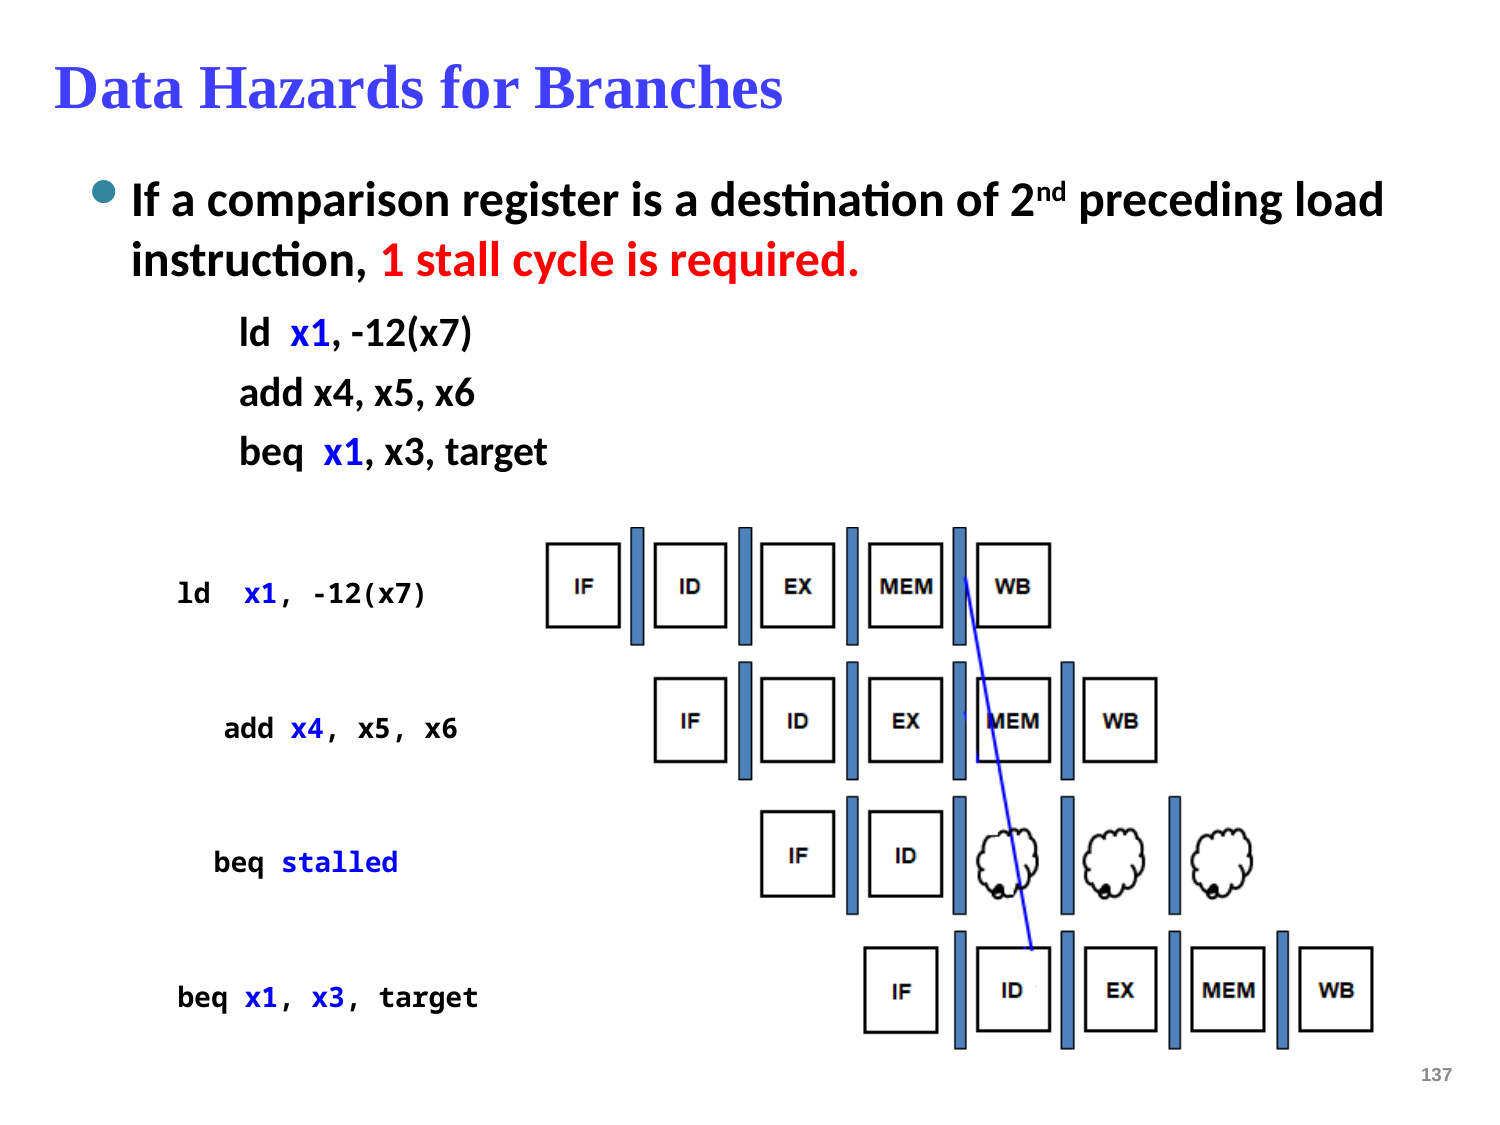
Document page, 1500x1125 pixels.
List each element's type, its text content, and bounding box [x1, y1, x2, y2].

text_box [159, 549, 527, 1071]
picture [532, 527, 1416, 1090]
title Data Hazards for Branches [39, 5, 1331, 162]
list If a comparison register is a destination of 2nd preceding load instruction, 1 stall cycle is required. ld x1, -12(x7) add x4, x5, x6 beq x1, x3, target [73, 159, 1415, 453]
slide_number 137 [1117, 1044, 1468, 1104]
